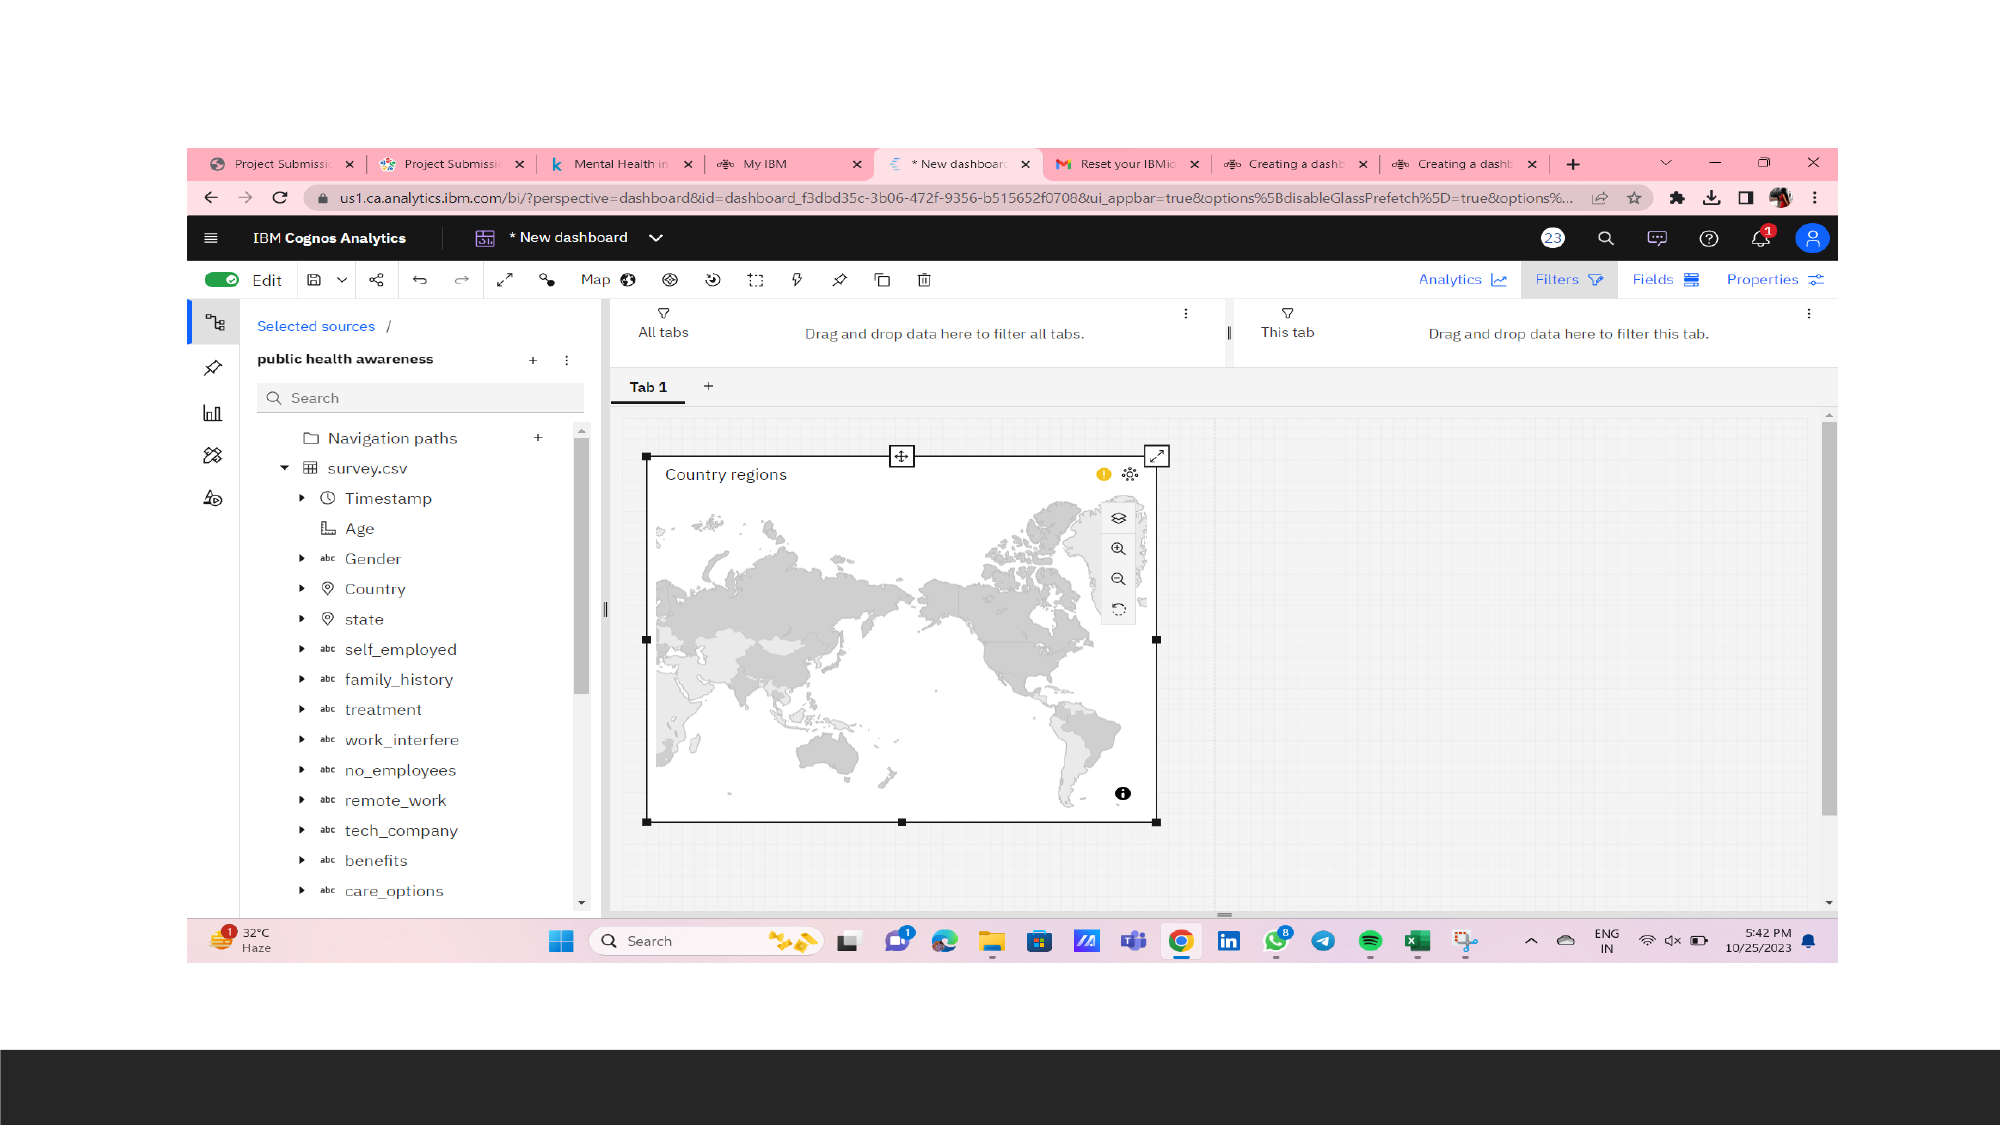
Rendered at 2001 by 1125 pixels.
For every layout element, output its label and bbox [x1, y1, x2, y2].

list [187, 147, 1839, 964]
